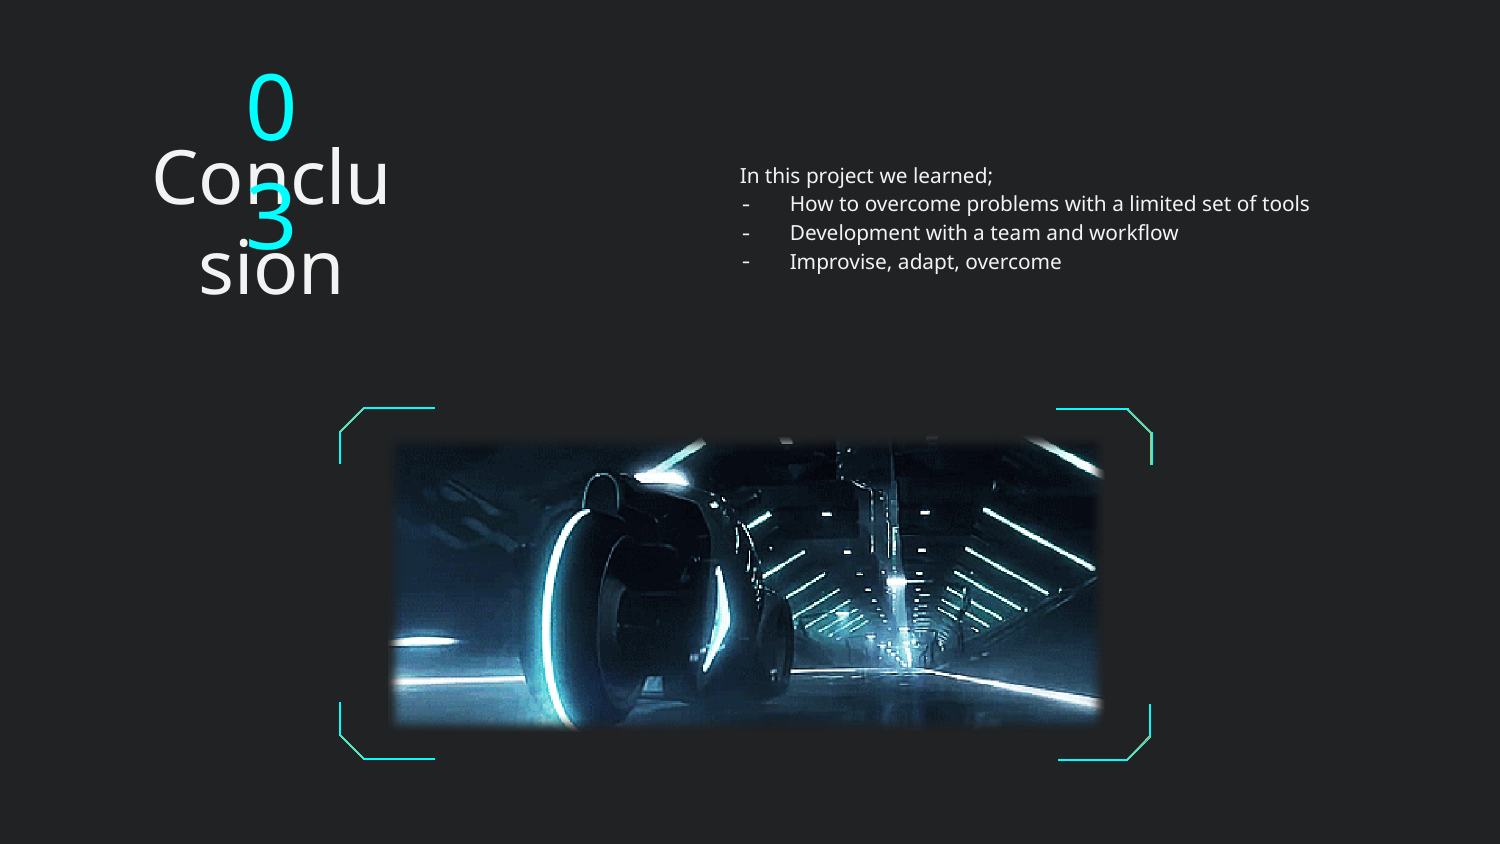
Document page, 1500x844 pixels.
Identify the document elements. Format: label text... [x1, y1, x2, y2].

subtitle In this project we learned; How to overcome problems with a limited set of tools Development with a team and workflow Improvise, adapt, overcome [699, 143, 1418, 273]
text_box 03 [211, 110, 333, 206]
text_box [338, 406, 1153, 761]
text_box Conclusion [130, 201, 414, 326]
